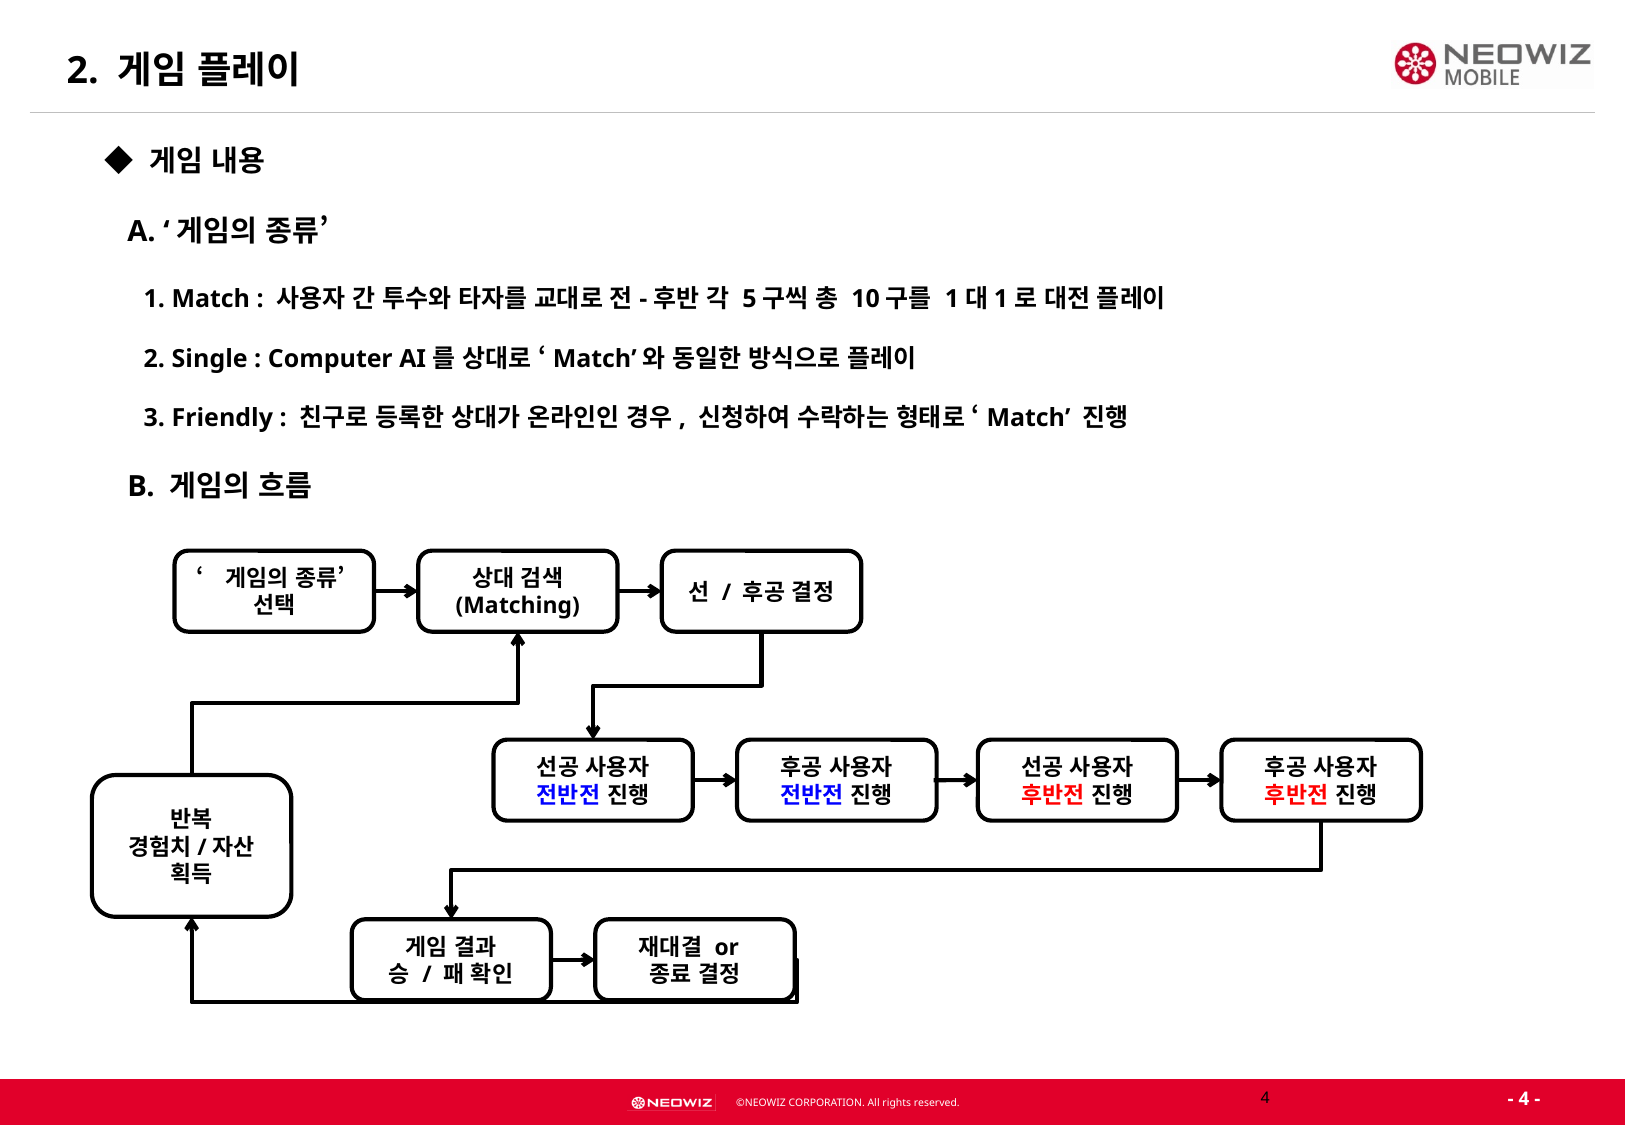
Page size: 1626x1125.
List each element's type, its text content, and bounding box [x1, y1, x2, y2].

text_box 재대결 or 종료 결정 [593, 969, 795, 1000]
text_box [282, 540, 427, 867]
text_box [836, 434, 936, 1125]
text_box 선공 사용자 전반전 진행 [491, 737, 695, 823]
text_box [623, 601, 732, 771]
text_box 후공 사용자 전반전 진행 [734, 737, 831, 823]
text_box 상대 검색 (Matching) [430, 548, 620, 634]
text_box 반복 경험치/자산 획득 [89, 772, 294, 919]
picture [627, 1094, 716, 1111]
text_box 선 / 후공 결정 [659, 548, 831, 634]
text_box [191, 916, 796, 961]
text_box 2. 게임 플레이 [51, 38, 316, 98]
text_box 후공 사용자 후반전 진행 [1219, 737, 1424, 823]
text_box 3 [1245, 1079, 1625, 1125]
text_box ‘게임의 종류’ 선택 [172, 548, 277, 634]
picture [1391, 40, 1594, 89]
text_box 게임 결과 승 / 패 확인 [349, 969, 554, 1000]
text_box ◆ 게임 내용 A. ‘게임의 종류’ 1. Match : 사용자 간 투수와 타자를 교대로 전-후반 각 5구씩 총 10구를 1대1로 대전 플레이 2. Single : Computer AI를 상대로 ‘Match’와 동일한 방식으로 플레이 3. Friendly : 친구로 등록한 상대가 온라인인 경우, 신청하여 수락하는 형태로 ‘Match’ 진행 B. 게임의 흐름 [90, 135, 1182, 510]
text_box 선공 사용자 후반전 진행 [975, 737, 1180, 823]
